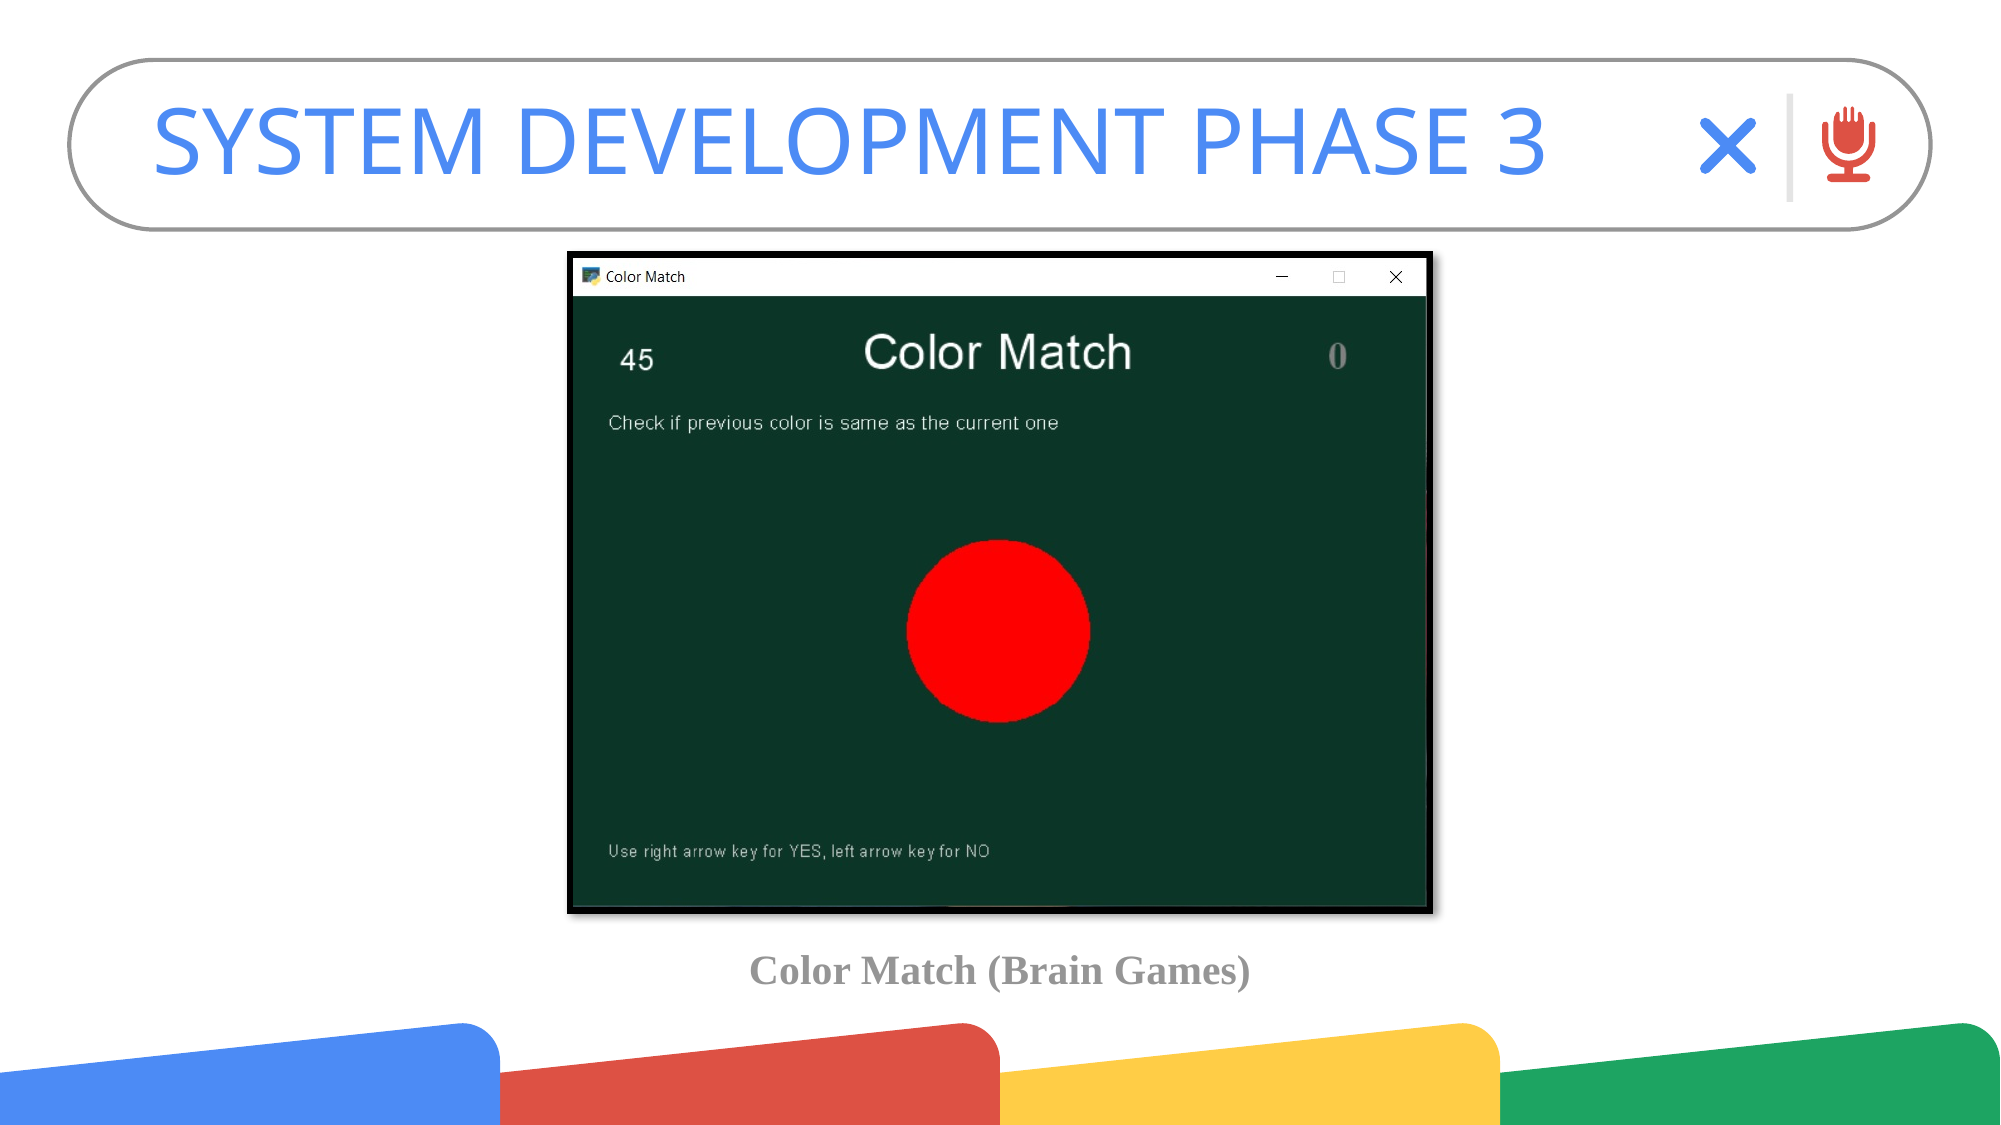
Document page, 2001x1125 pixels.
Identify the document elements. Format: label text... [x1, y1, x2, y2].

text_box Color Match (Brain Games) [54, 935, 1945, 1001]
title SYSTEM DEVELOPMENT PHASE 3 [137, 59, 1650, 230]
picture [572, 257, 1428, 908]
